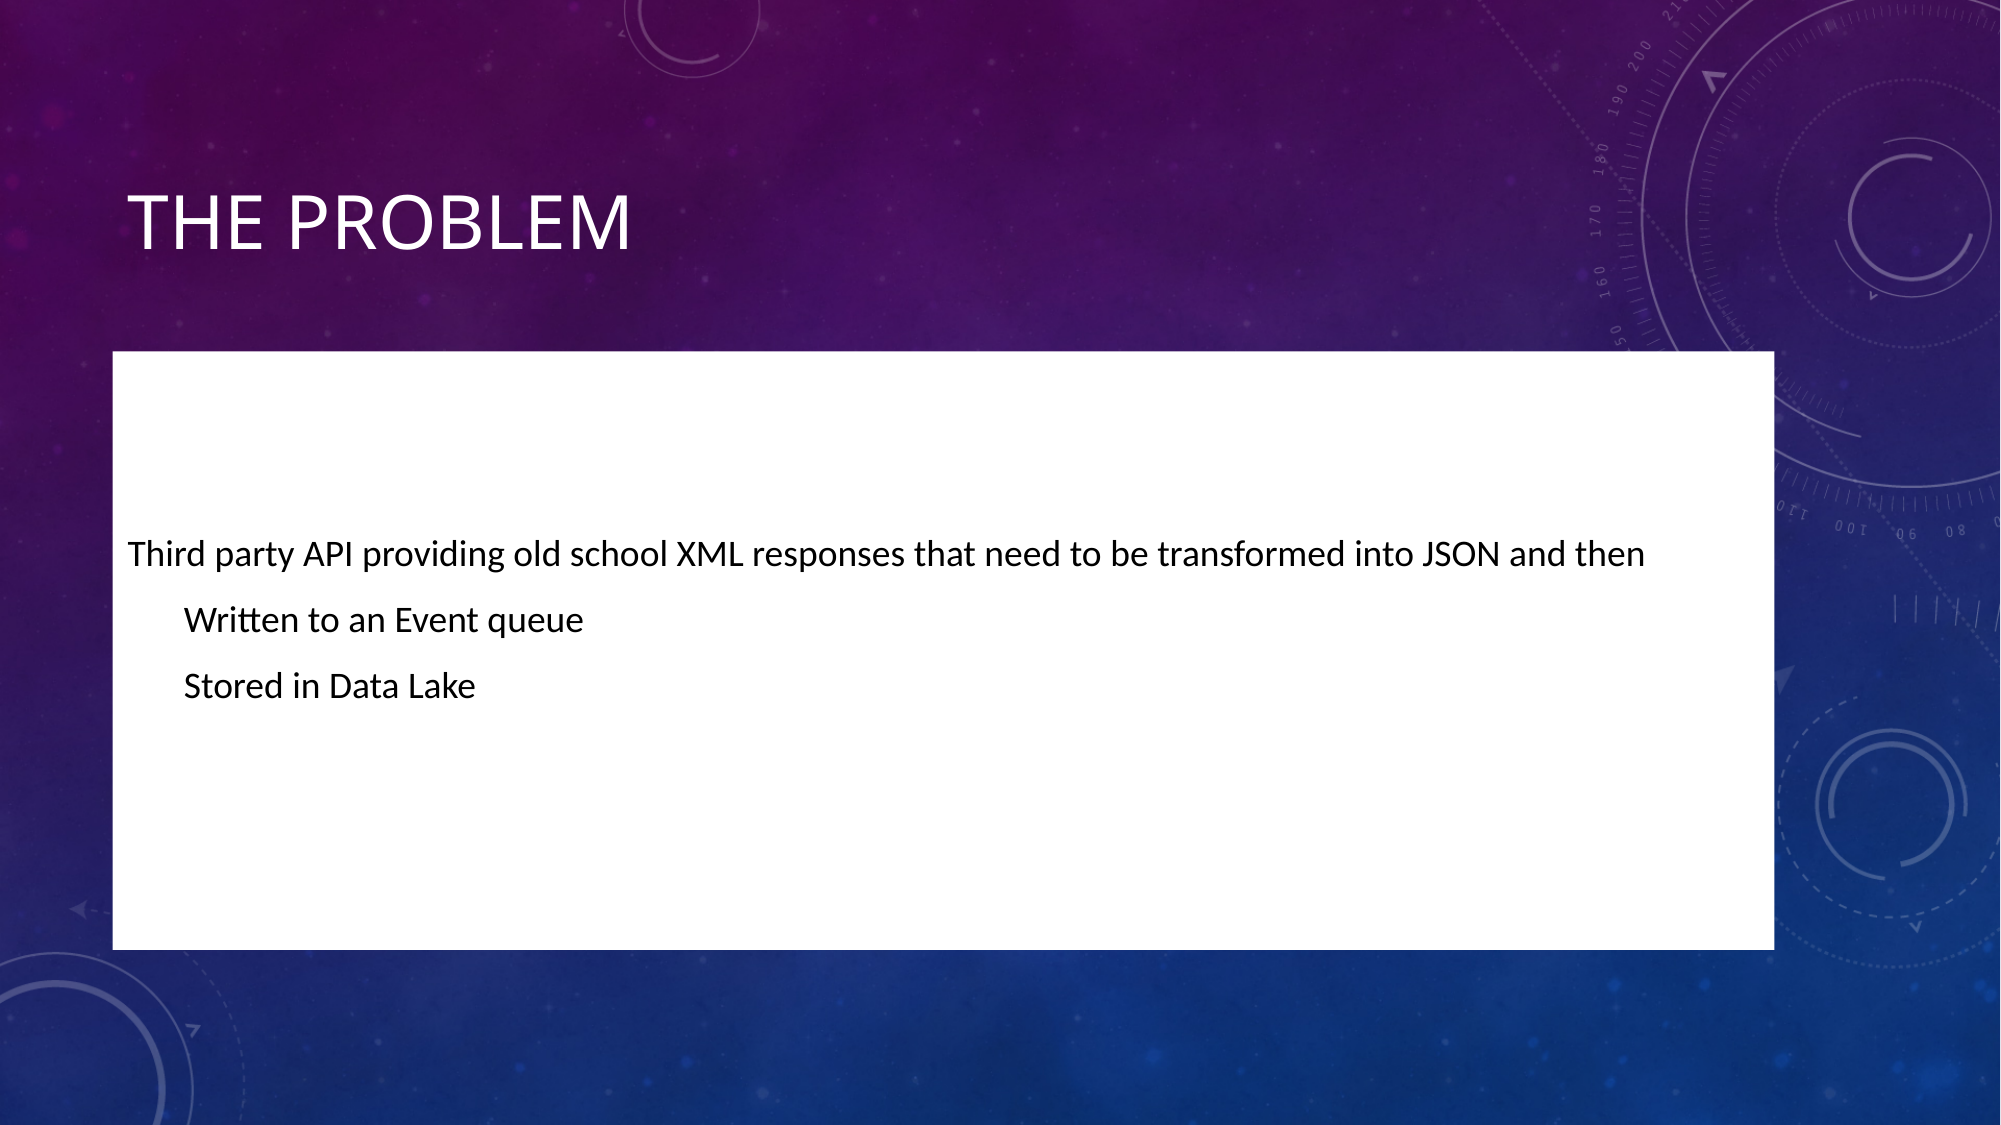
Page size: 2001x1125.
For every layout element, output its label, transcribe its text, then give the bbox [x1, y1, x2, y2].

picture [0, 0, 2001, 1125]
list Third party API providing old school XML responses that need to be transformed into JSON and then Written to an Event queue Stored in Data Lake [112, 351, 1775, 950]
title The Problem [112, 99, 1775, 339]
